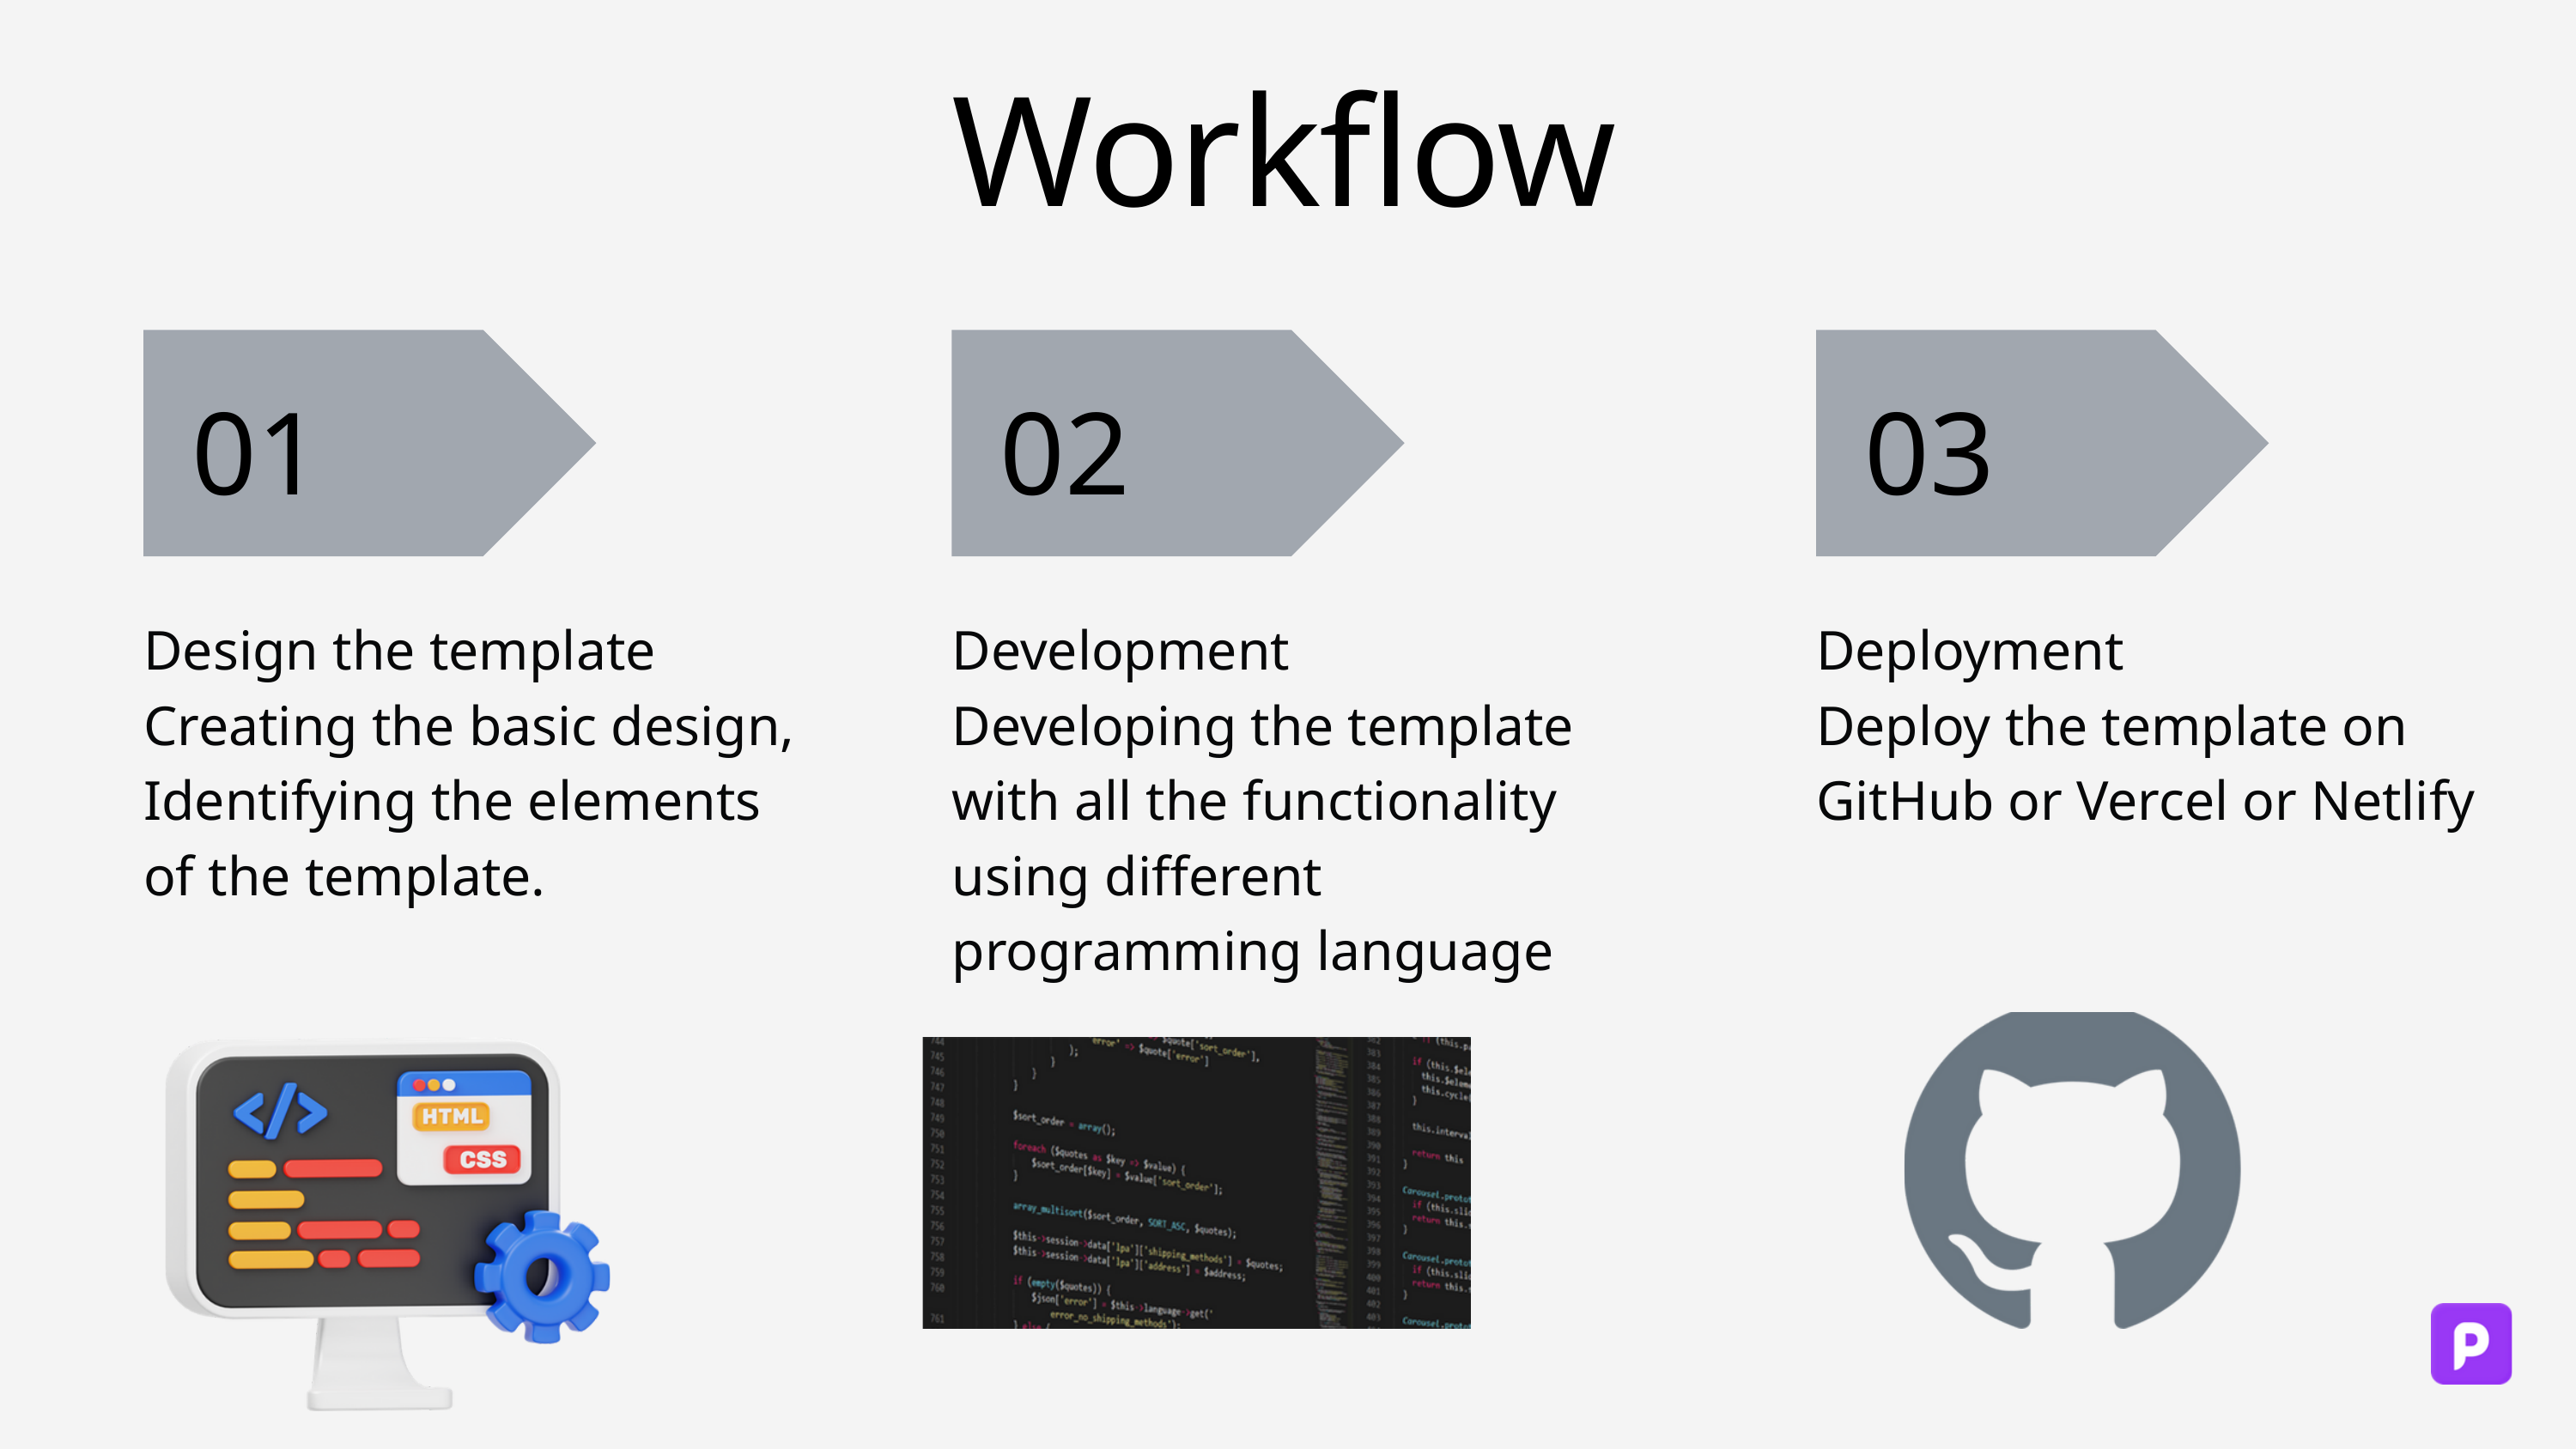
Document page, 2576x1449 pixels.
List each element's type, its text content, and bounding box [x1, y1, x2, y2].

text_box [2431, 1303, 2512, 1385]
text_box Design the template Creating the basic design, Identifying the elements of the template. [143, 605, 811, 906]
text_box [922, 1037, 1471, 1329]
text_box Deployment Deploy the template on GitHub or Vercel or Netlify [1816, 605, 2478, 832]
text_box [1815, 330, 2269, 557]
text_box Development Developing the template with all the functionality using different programming language [951, 605, 1676, 982]
text_box [1904, 1012, 2241, 1329]
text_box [143, 330, 597, 557]
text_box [951, 330, 1405, 557]
text_box [165, 1037, 611, 1411]
text_box Workflow [951, 54, 1625, 237]
